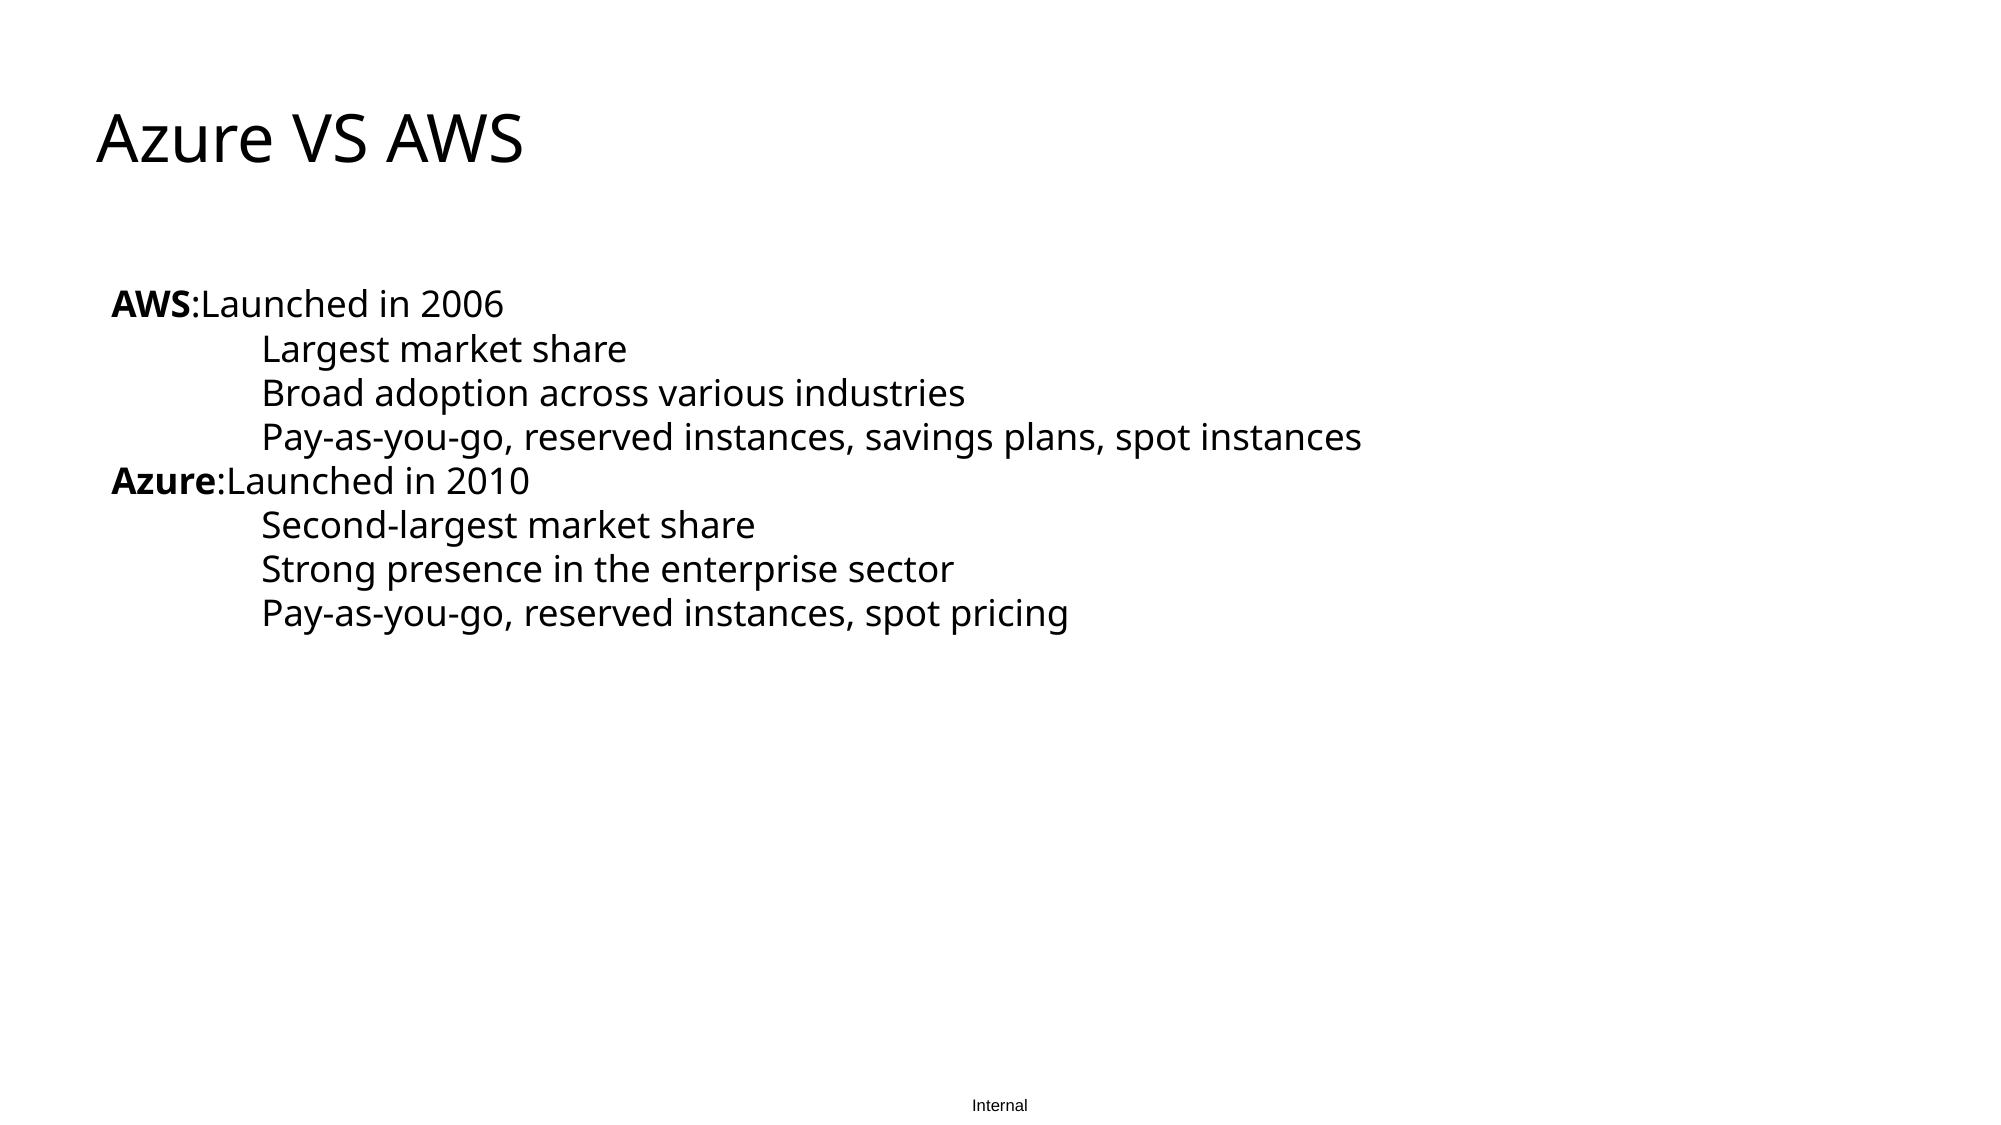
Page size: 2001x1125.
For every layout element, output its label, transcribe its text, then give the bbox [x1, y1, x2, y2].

text_box AWS:Launched in 2006 Largest market share Broad adoption across various industries Pay-as-you-go, reserved instances, savings plans, spot instances Azure:Launched in 2010 Second-largest market share Strong presence in the enterprise sector Pay-as-you-go, reserved instances, spot pricing [96, 273, 1728, 642]
title Azure VS AWS [96, 96, 1904, 177]
